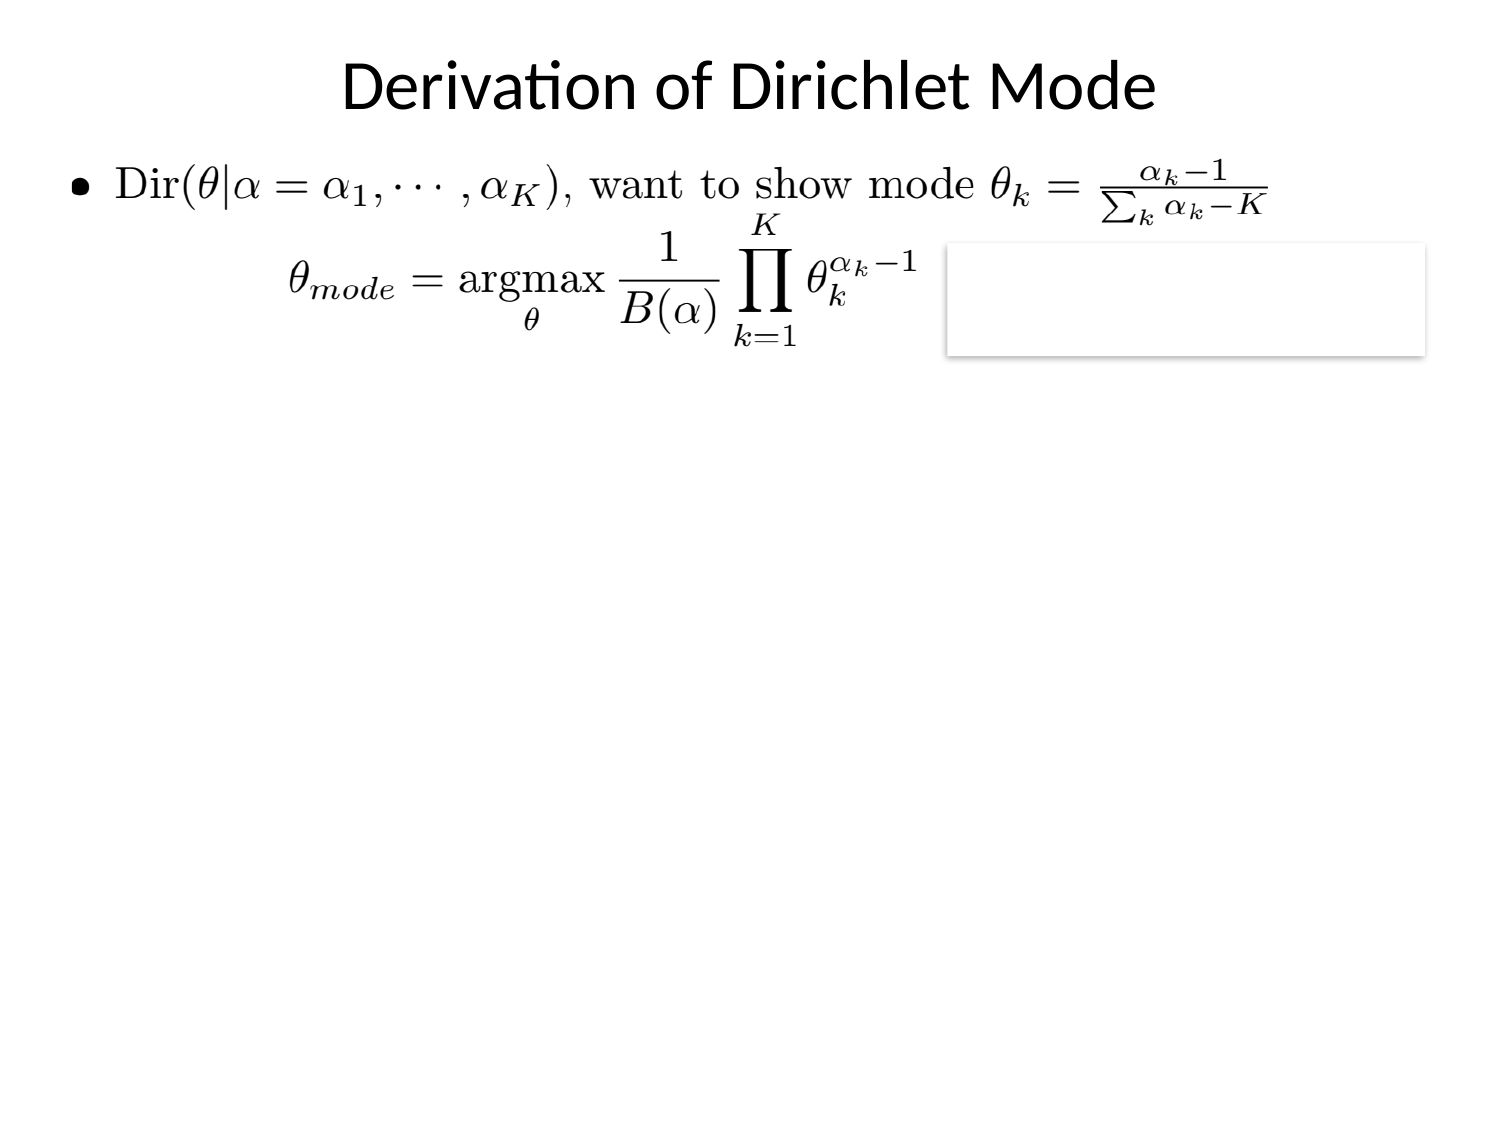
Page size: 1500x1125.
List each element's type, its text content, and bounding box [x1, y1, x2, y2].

title Derivation of Dirichlet Mode [75, 0, 1425, 157]
picture [71, 158, 1431, 357]
